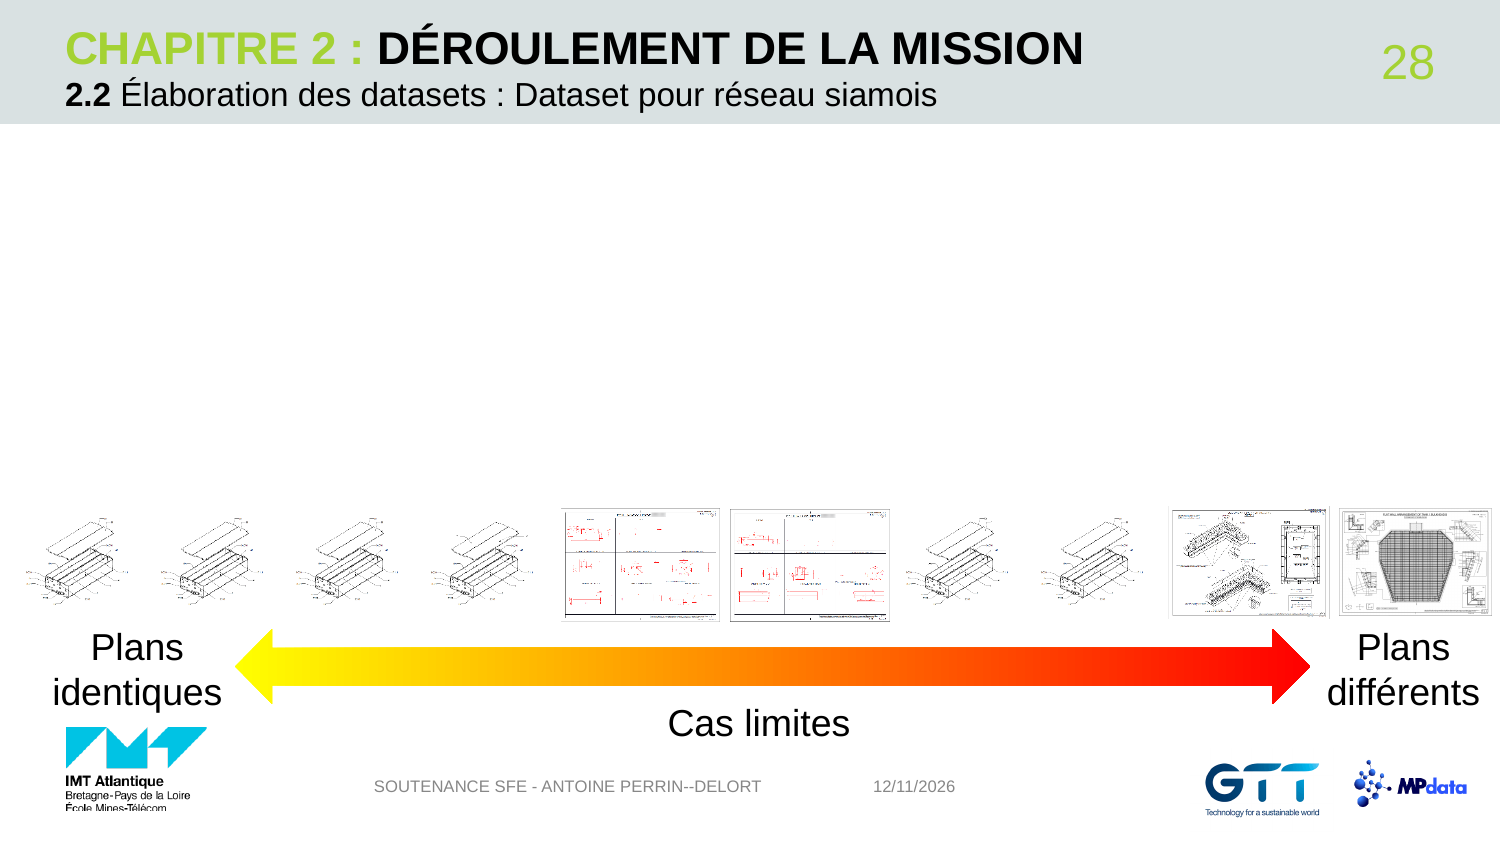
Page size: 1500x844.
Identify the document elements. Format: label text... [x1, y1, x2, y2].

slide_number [873, 748, 1189, 797]
picture [423, 515, 540, 610]
picture [898, 515, 1015, 610]
text_box Plans identiques [24, 615, 250, 721]
title CHAPITRE 2 : déroulement de la mission [64, 0, 1252, 72]
slide_number 28 [1251, 35, 1437, 85]
picture [18, 515, 135, 610]
picture [730, 508, 890, 622]
picture [153, 515, 270, 610]
picture [1339, 508, 1492, 617]
picture [1168, 505, 1330, 620]
picture [561, 508, 721, 622]
footer Soutenance SFE - Antoine PERRIN--DELORT [373, 748, 809, 797]
list 2.2 Élaboration des datasets : Dataset pour réseau siamois [64, 72, 1251, 118]
text_box Plans différents [1292, 615, 1500, 721]
picture [288, 515, 405, 610]
text_box Cas limites [648, 691, 870, 752]
picture [1033, 515, 1150, 610]
text_box [250, 627, 1292, 706]
picture [1190, 744, 1496, 832]
